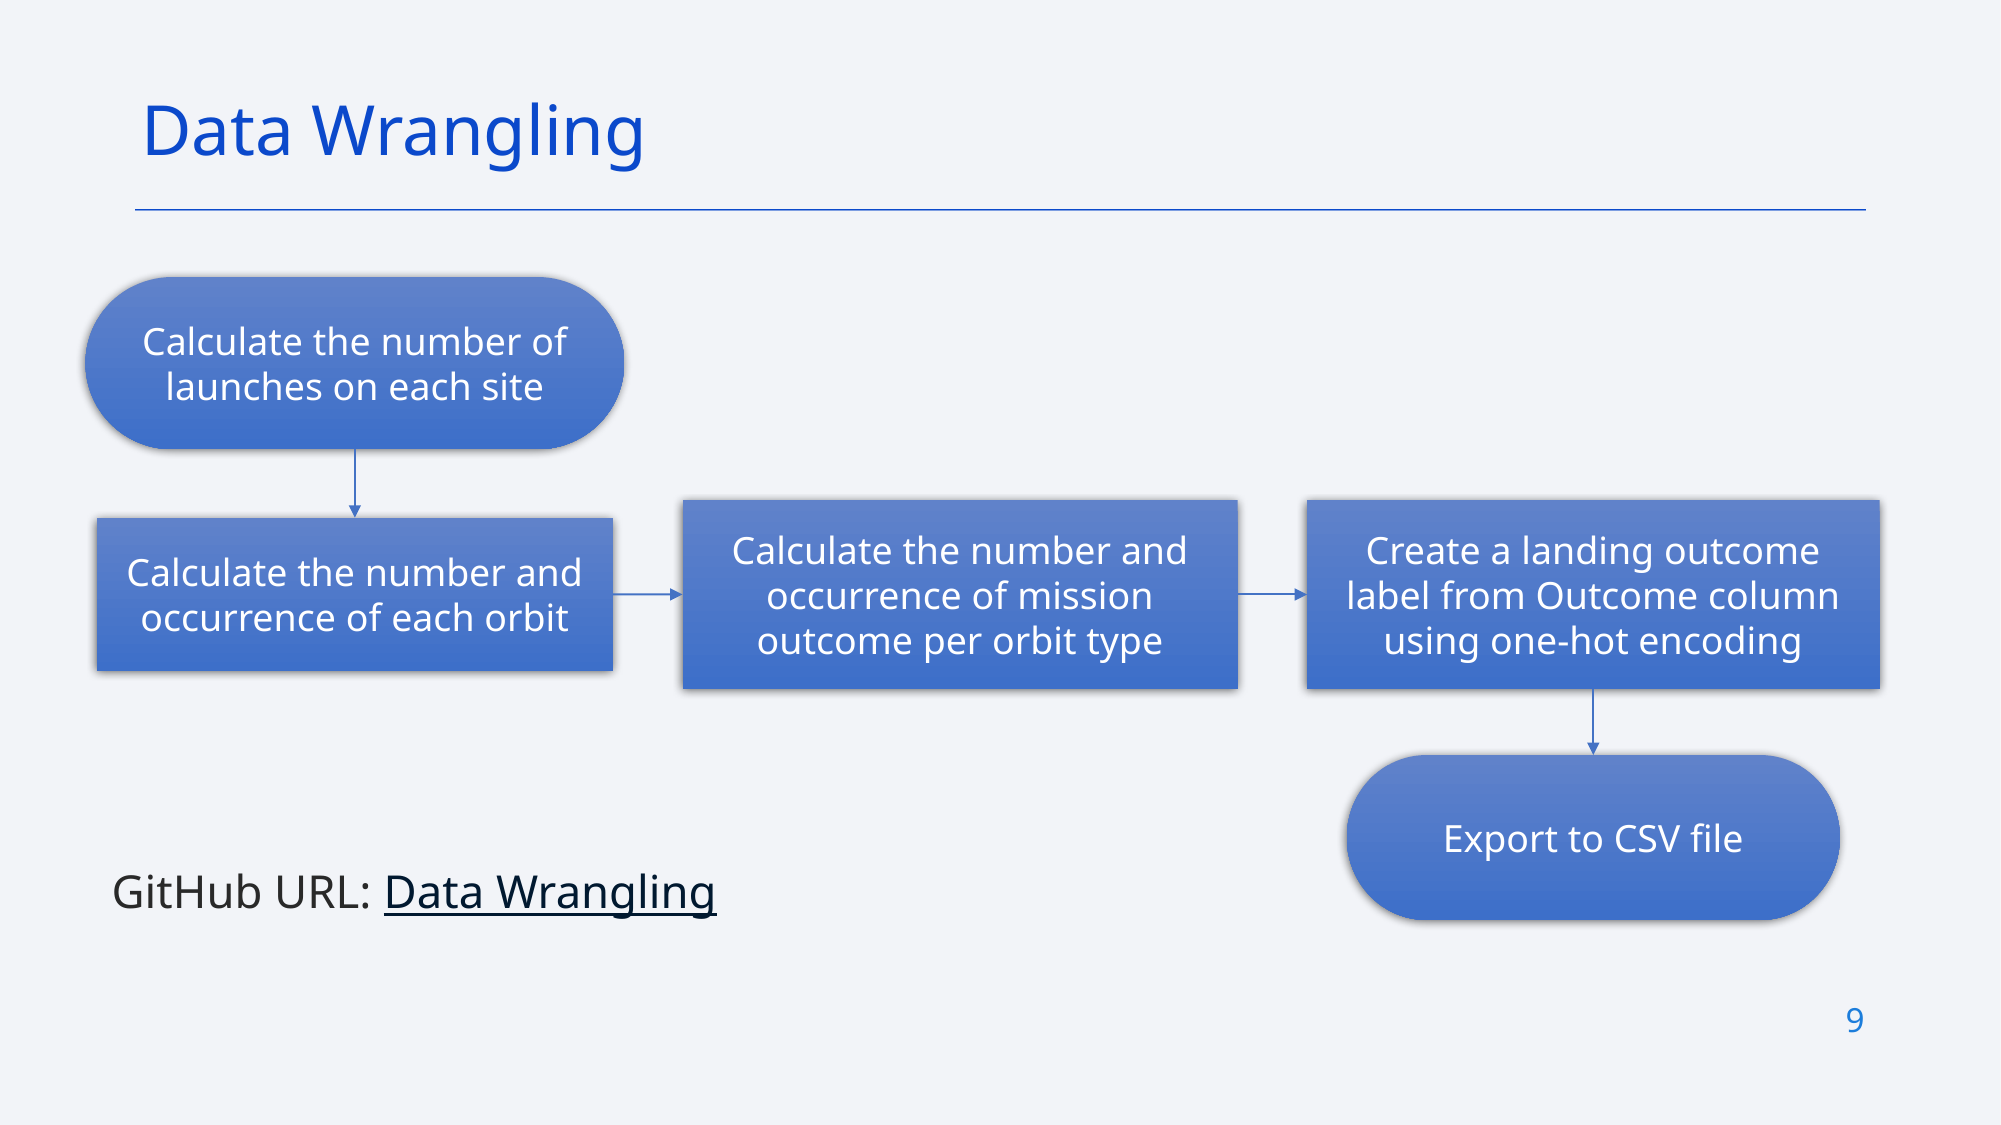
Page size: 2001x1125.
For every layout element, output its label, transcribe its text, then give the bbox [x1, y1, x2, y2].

text_box Export to CSV file [1346, 755, 1840, 920]
text_box Data Wrangling [126, 88, 1852, 179]
text_box Calculate the number and occurrence of mission outcome per orbit type [682, 500, 1238, 689]
picture [0, 0, 2001, 1125]
text_box Calculate the number and occurrence of each orbit [96, 517, 613, 672]
slide_number 9 [1429, 988, 1880, 1055]
text_box Create a landing outcome label from Outcome column using one-hot encoding [1307, 500, 1880, 689]
text_box GitHub URL: Data Wrangling [96, 856, 744, 946]
text_box Calculate the number of launches on each site [85, 277, 625, 450]
